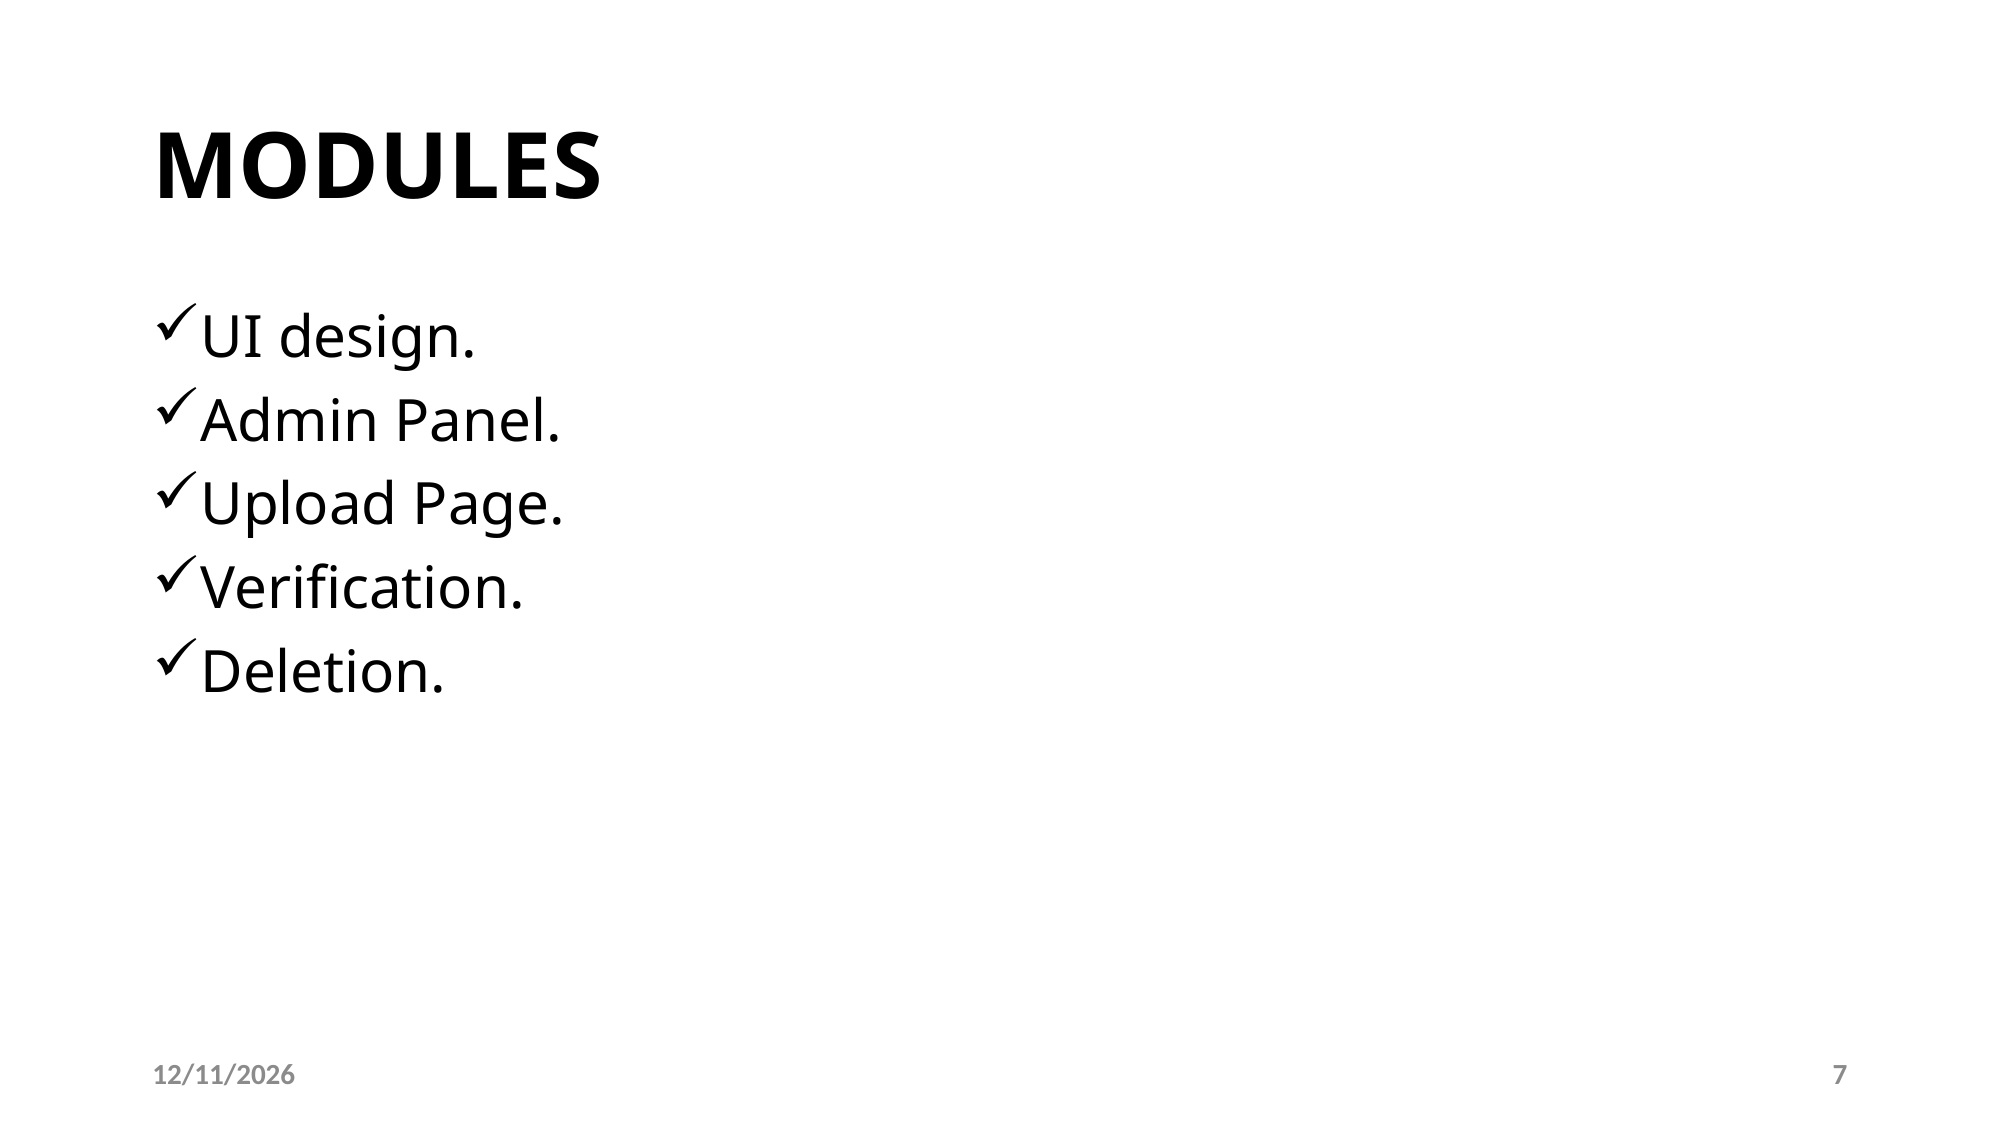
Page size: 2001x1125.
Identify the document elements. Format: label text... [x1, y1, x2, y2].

slide_number 7 [1412, 1042, 1863, 1103]
list UI design. Admin Panel. Upload Page. Verification. Deletion. [137, 299, 1863, 1014]
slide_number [137, 1042, 588, 1103]
title MODULES [137, 59, 1863, 278]
